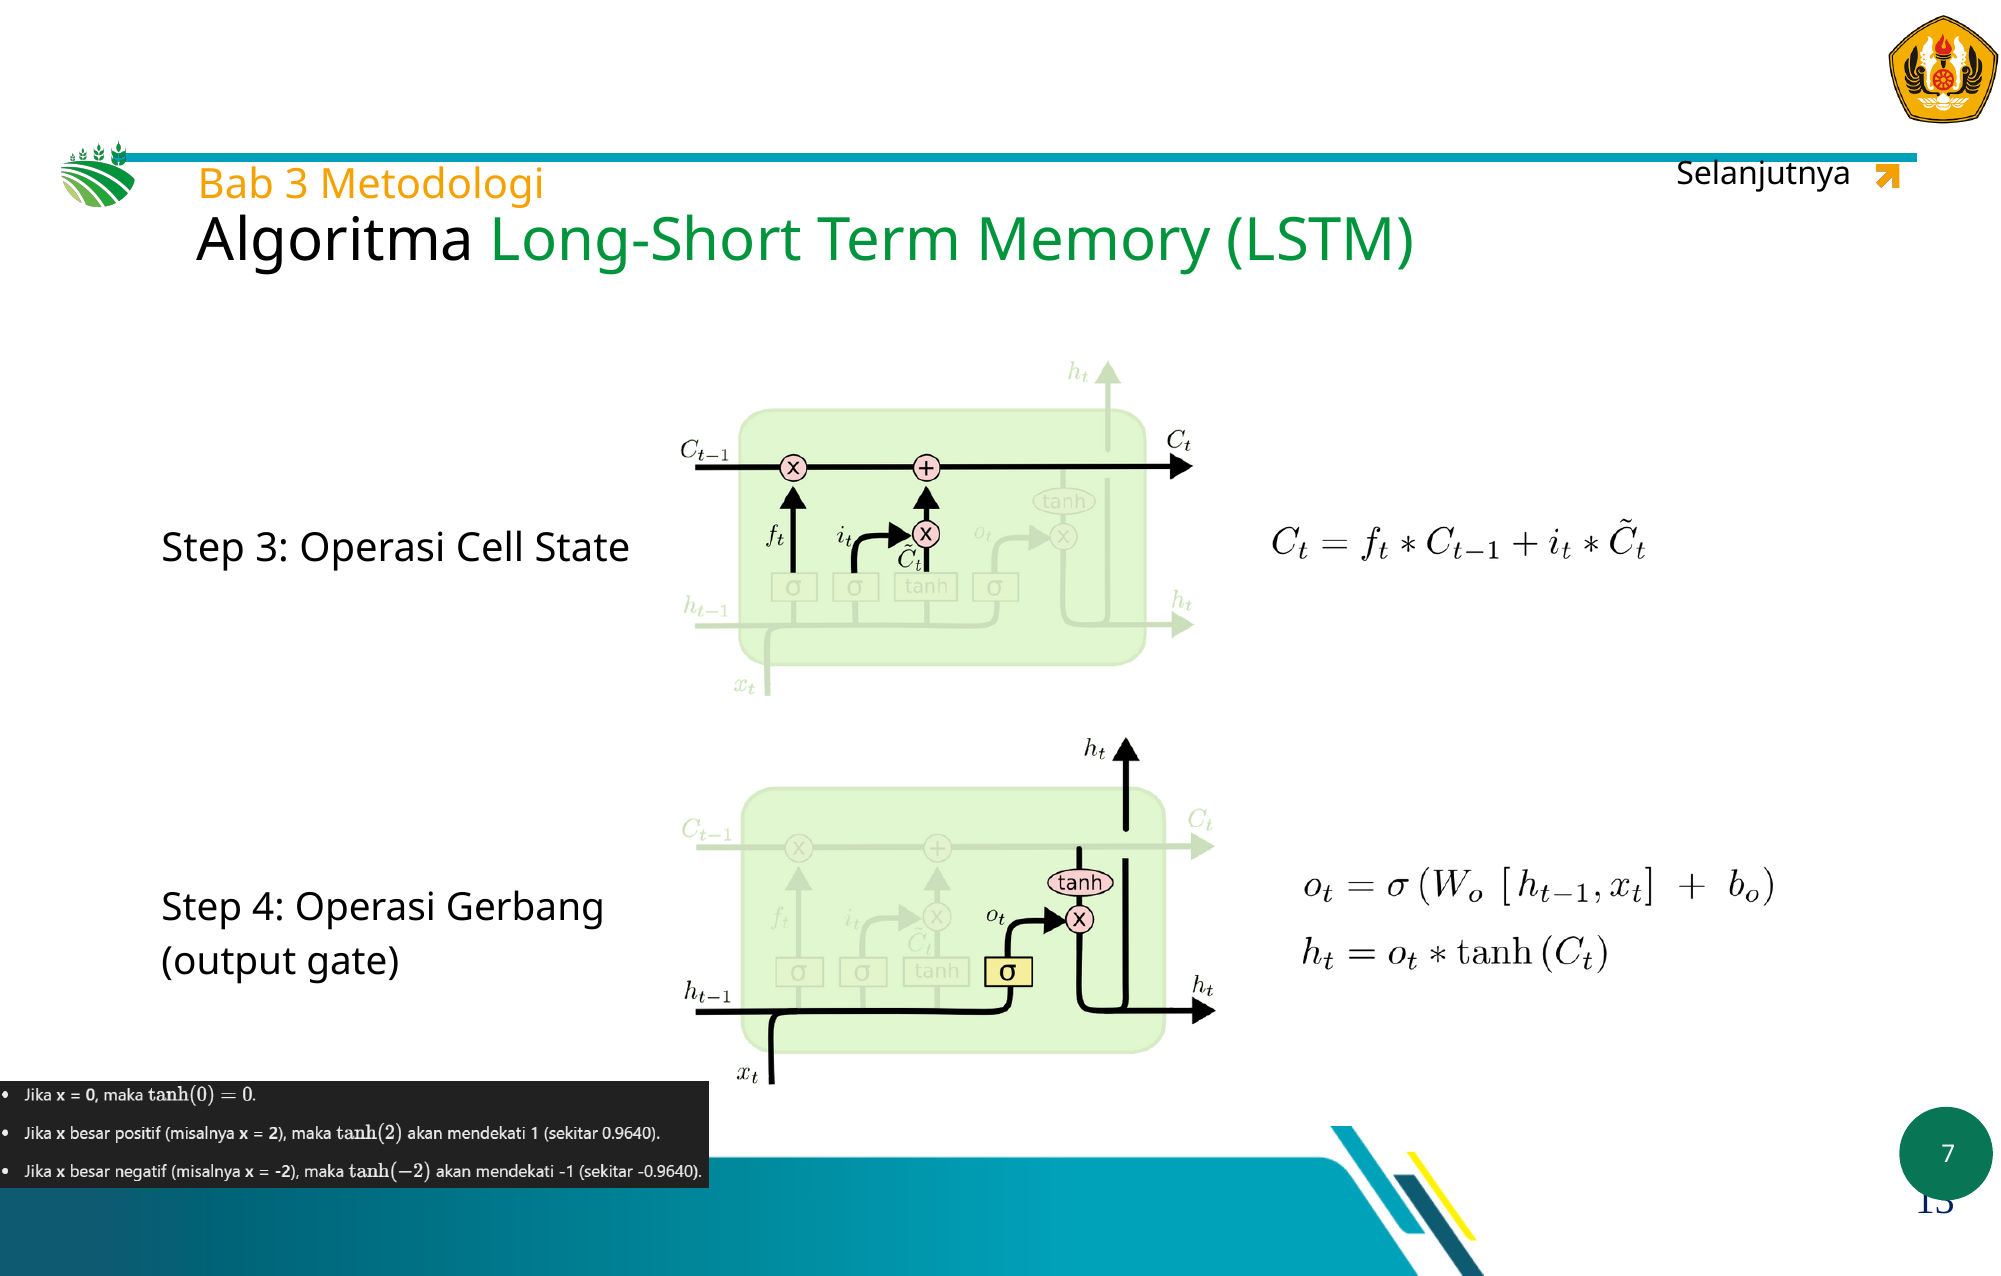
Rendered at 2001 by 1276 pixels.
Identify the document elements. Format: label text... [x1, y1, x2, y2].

text_box [667, 726, 1839, 1088]
text_box Bab 3 Metodologi [197, 148, 1192, 207]
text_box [1899, 1106, 1993, 1201]
text_box Step 3: Operasi Cell State [161, 513, 660, 570]
text_box Algoritma Long-Short Term Memory (LSTM) [196, 206, 1629, 273]
picture [0, 1081, 1484, 1276]
text_box Step 4: Operasi Gerbang (output gate) [161, 874, 660, 983]
picture [1886, 8, 2000, 126]
text_box [667, 351, 1793, 700]
text_box [61, 140, 135, 207]
text_box [1876, 164, 1900, 188]
text_box Selanjutnya [1404, 158, 1852, 191]
